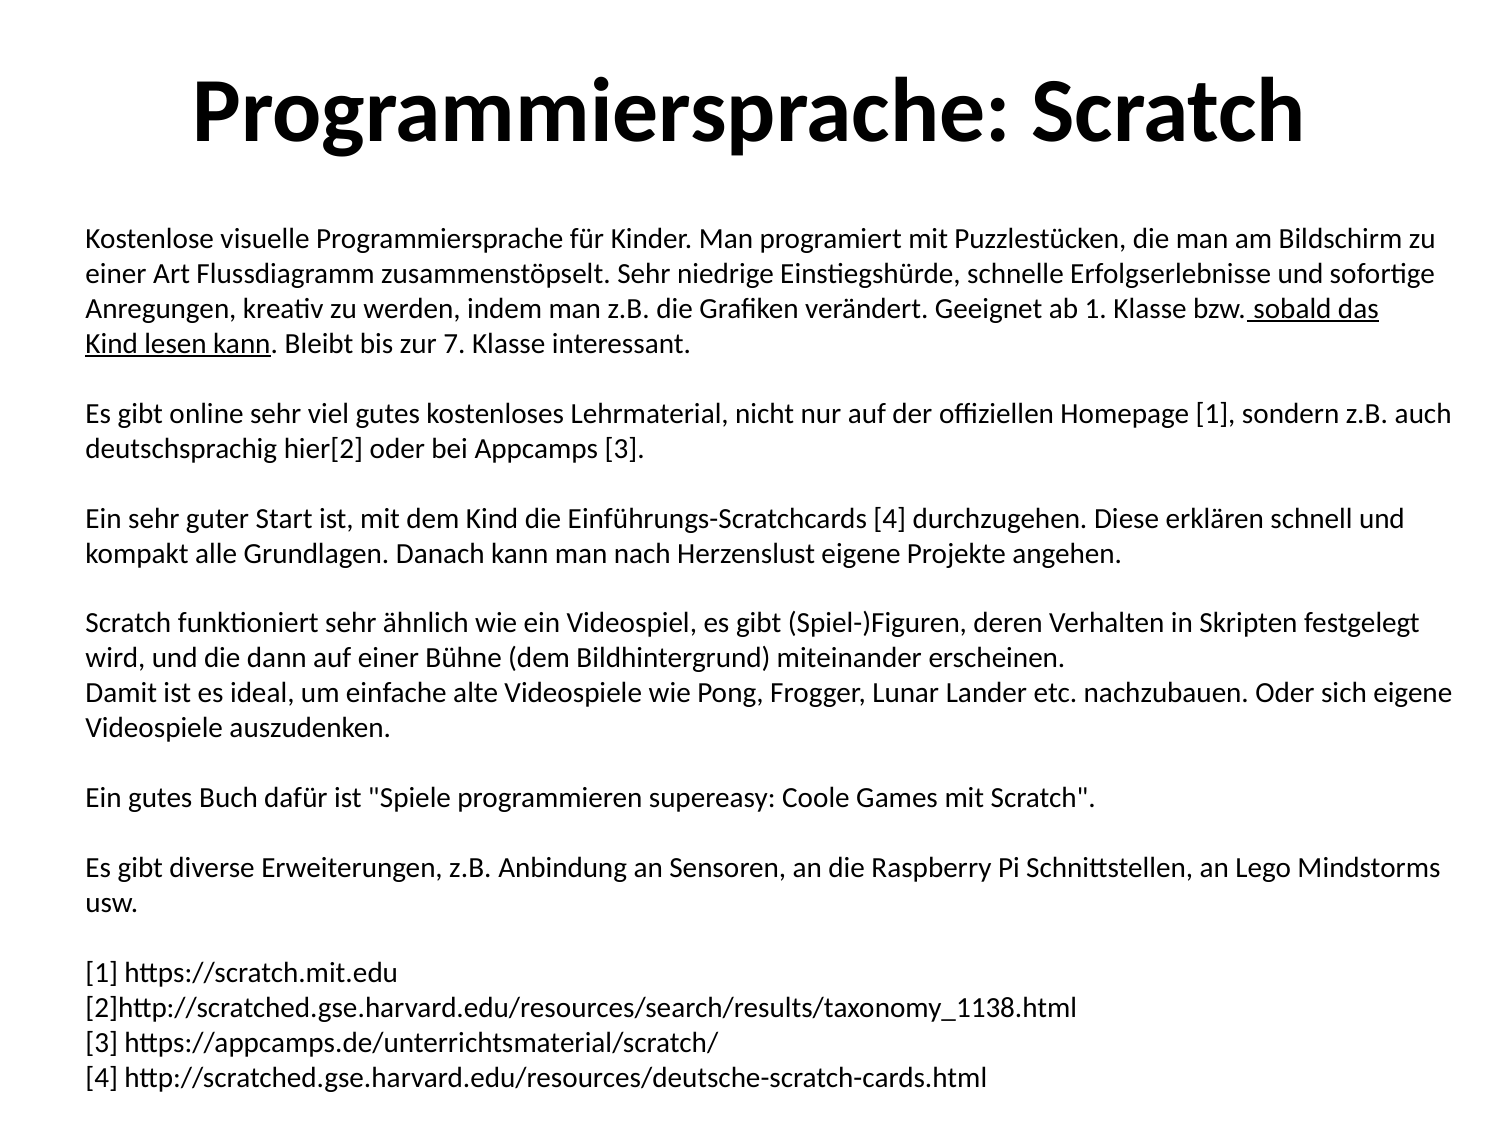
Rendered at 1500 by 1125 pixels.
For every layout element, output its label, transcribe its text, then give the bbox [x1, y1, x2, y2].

title Programmiersprache: Scratch [75, 45, 1425, 165]
text_box Kostenlose visuelle Programmiersprache für Kinder. Man programiert mit Puzzlestücken, die man am Bildschirm zu einer Art Flussdiagramm zusammenstöpselt. Sehr niedrige Einstiegshürde, schnelle Erfolgserlebnisse und sofortige Anregungen, kreativ zu werden, indem man z.B. die Grafiken verändert. Geeignet ab 1. Klasse bzw. sobald das Kind lesen kann. Bleibt bis zur 7. Klasse interessant. Es gibt online sehr viel gutes kostenloses Lehrmaterial, nicht nur auf der offiziellen Homepage [1], sondern z.B. auch deutschsprachig hier[2] oder bei Appcamps [3]. Ein sehr guter Start ist, mit dem Kind die Einführungs-Scratchcards [4] durchzugehen. Diese erklären schnell und kompakt alle Grundlagen. Danach kann man nach Herzenslust eigene Projekte angehen. Scratch funktioniert sehr ähnlich wie ein Videospiel, es gibt (Spiel-)Figuren, deren Verhalten in Skripten festgelegt wird, und die dann auf einer Bühne (dem Bildhintergrund) miteinander erscheinen. Damit ist es ideal, um einfache alte Videospiele wie Pong, Frogger, Lunar Lander etc. nachzubauen. Oder sich eigene Videospiele auszudenken. Ein gutes Buch dafür ist "Spiele programmieren supereasy: Coole Games mit Scratch". Es gibt diverse Erweiterungen, z.B. Anbindung an Sensoren, an die Raspberry Pi Schnittstellen, an Lego Mindstorms usw. [1] https://scratch.mit.edu [2]http://scratched.gse.harvard.edu/resources/search/results/taxonomy_1138.html [3] https://appcamps.de/unterrichtsmaterial/scratch/ [4] http://scratched.gse.harvard.edu/resources/deutsche-scratch-cards.html [70, 211, 1483, 1025]
